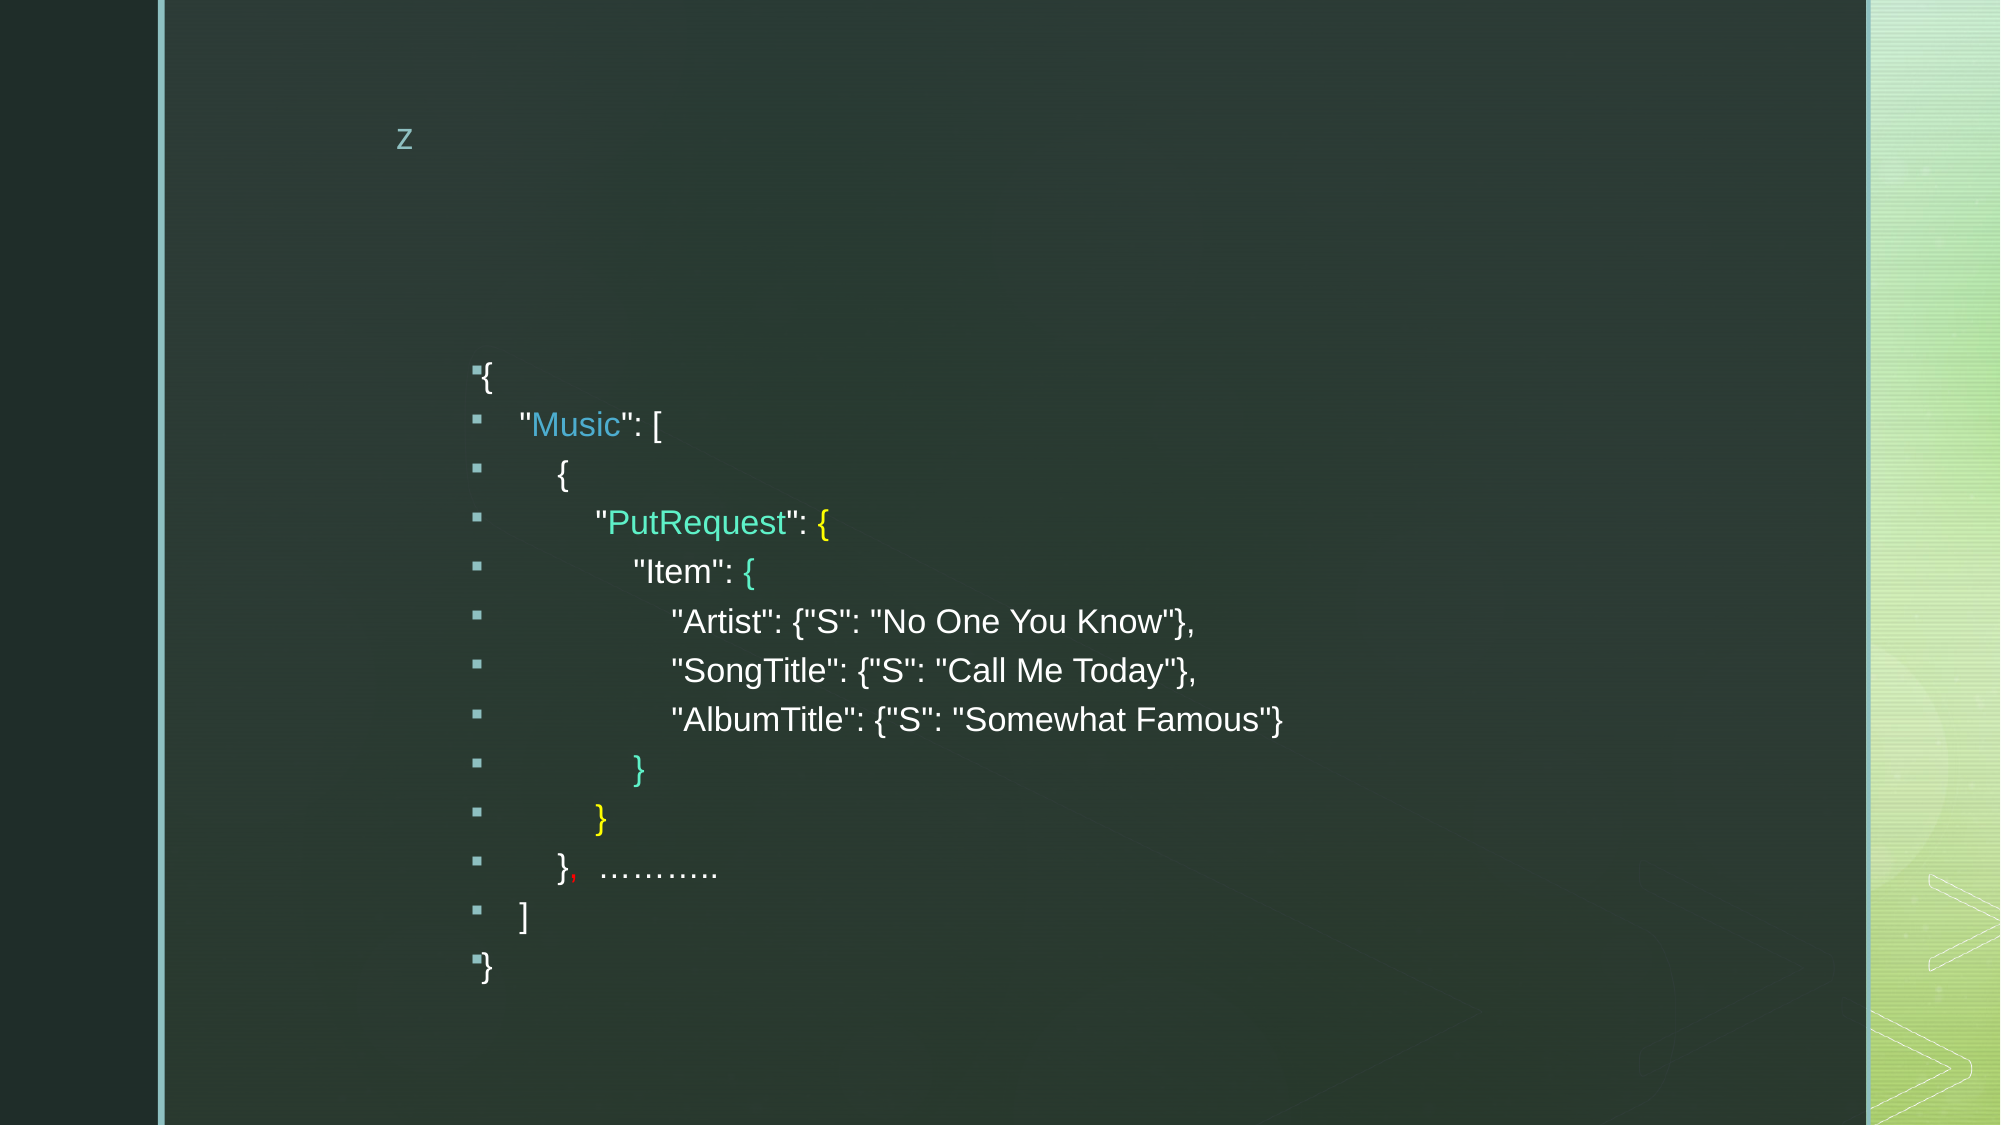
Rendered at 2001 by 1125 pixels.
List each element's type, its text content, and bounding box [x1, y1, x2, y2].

list { "Music": [ { "PutRequest": { "Item": { "Artist": {"S": "No One You Know"}, "SongTitle": {"S": "Call Me Today"}, "AlbumTitle": {"S": "Somewhat Famous"} } } }, ……….. ] } [454, 336, 1734, 993]
picture [1871, 0, 2001, 1125]
